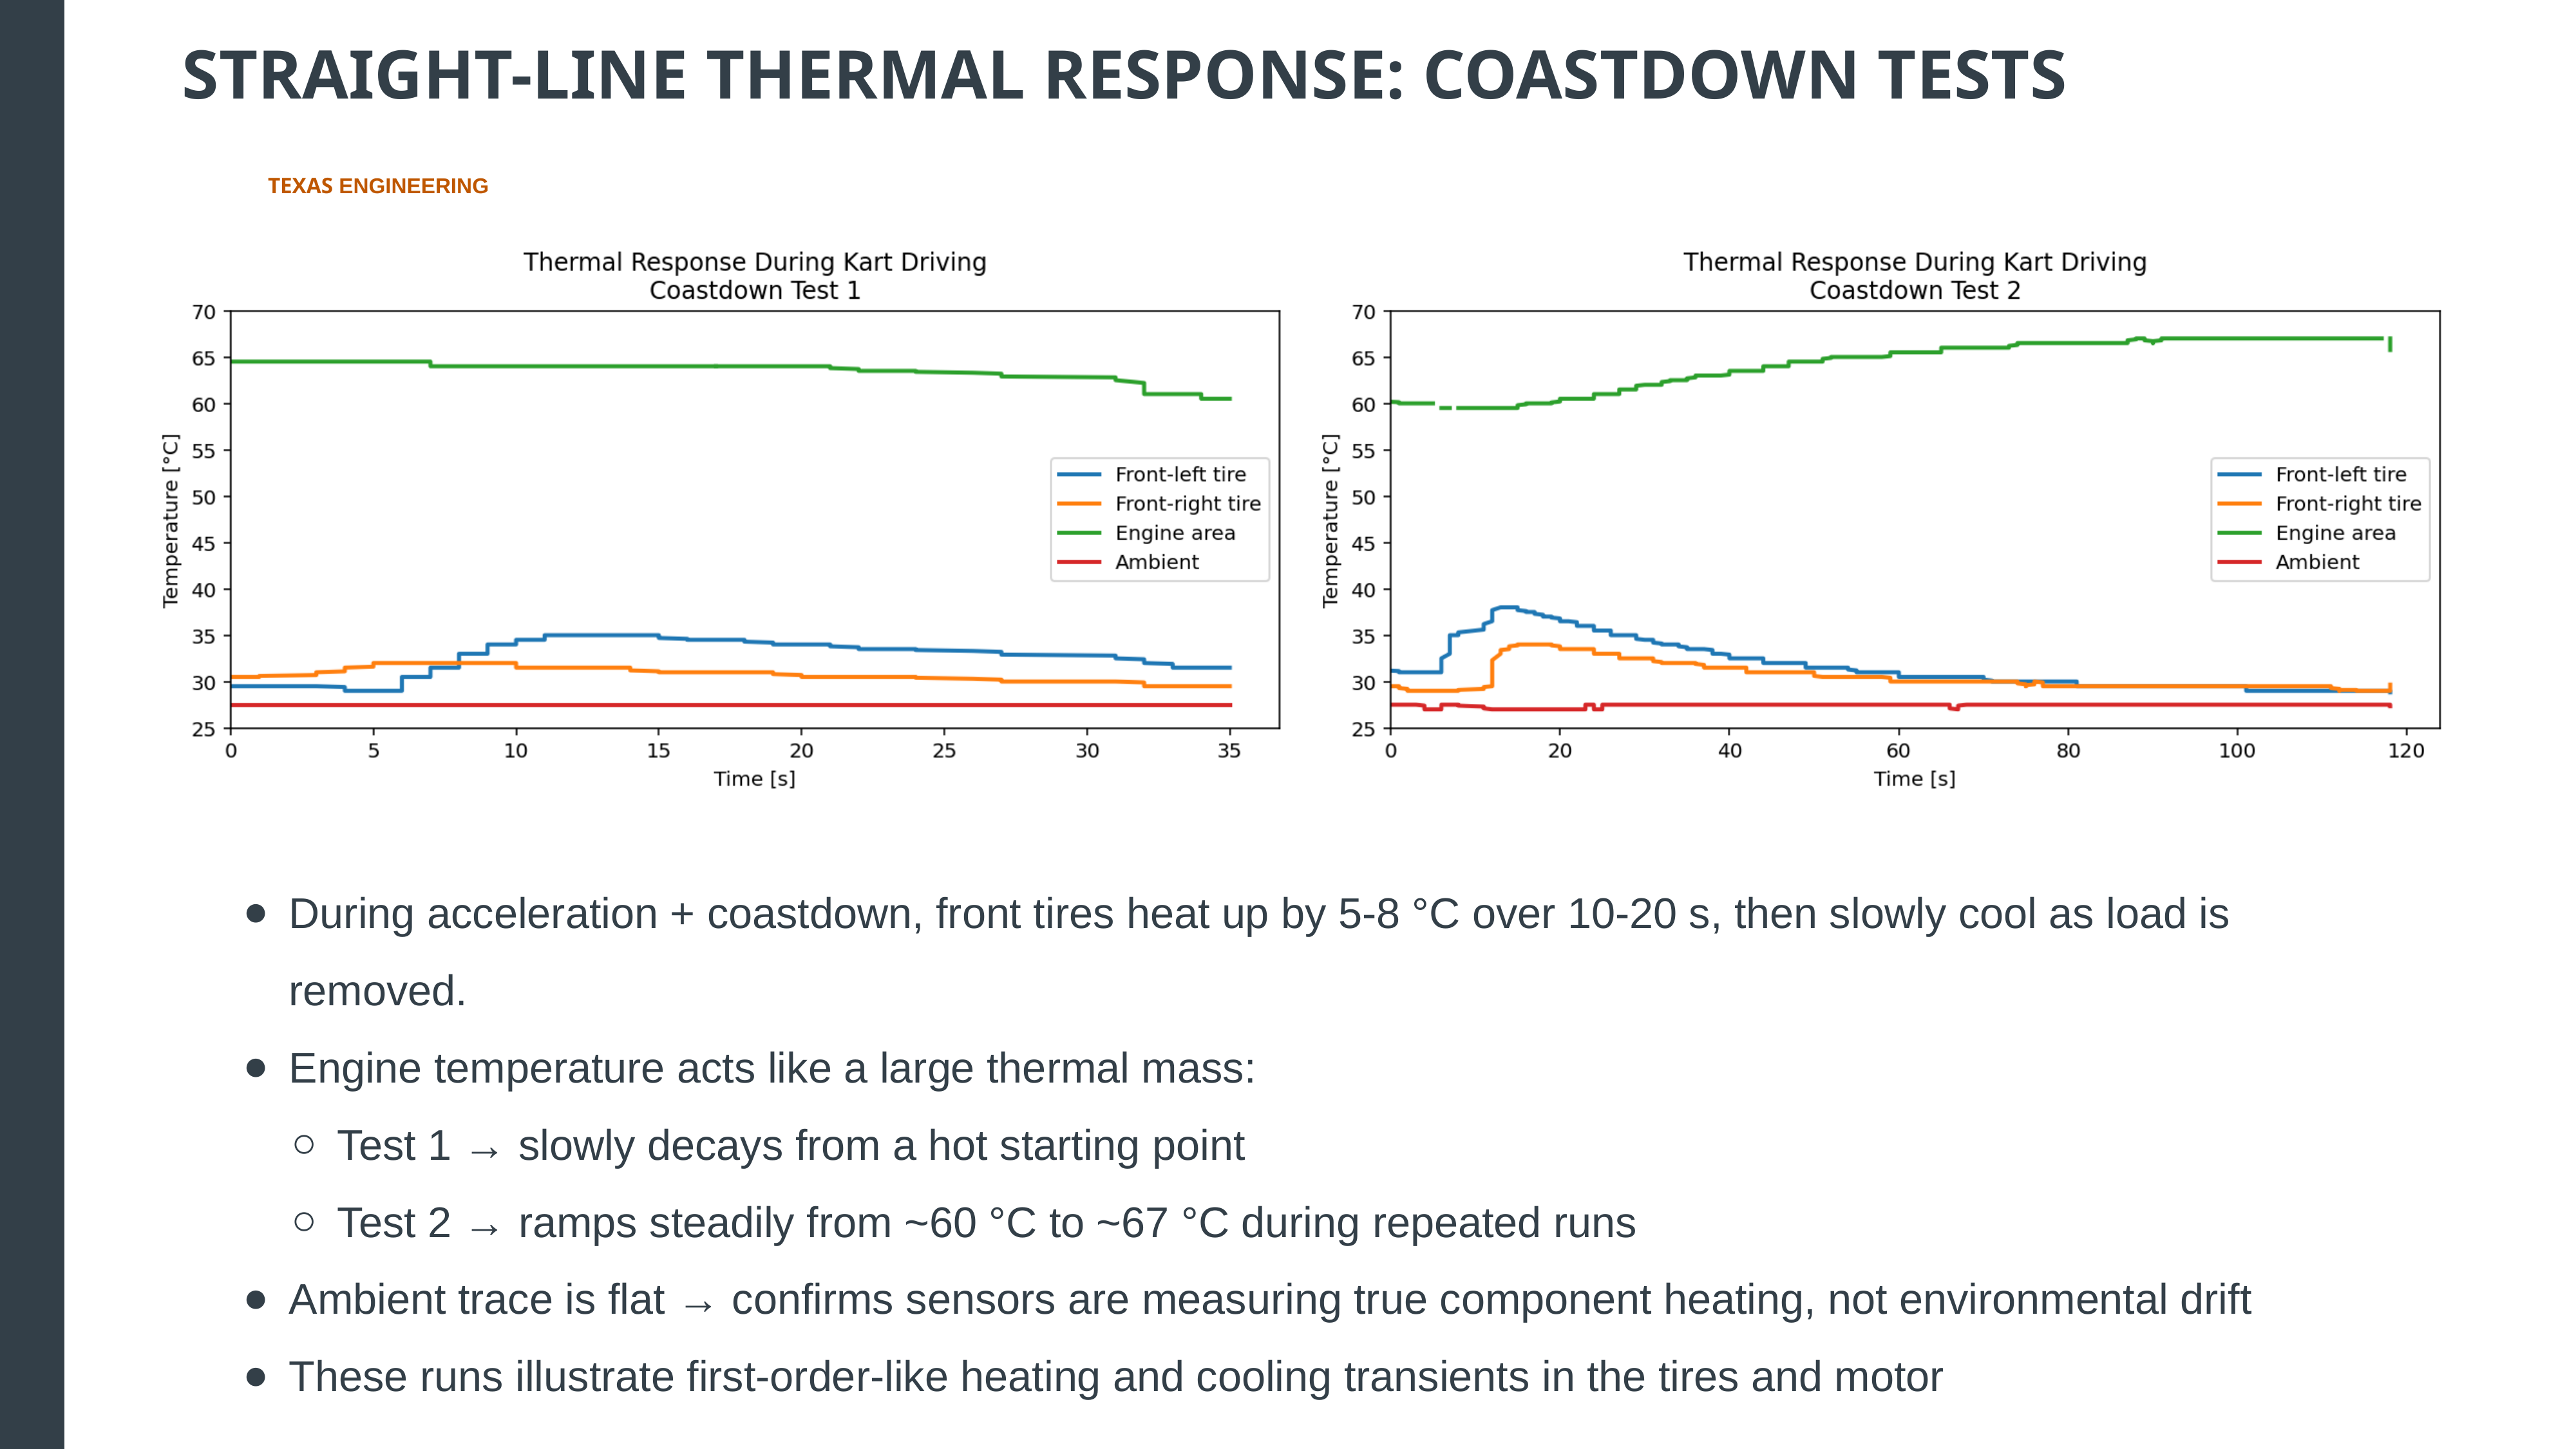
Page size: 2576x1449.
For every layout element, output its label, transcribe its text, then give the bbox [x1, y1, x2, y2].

text_box During acceleration + coastdown, front tires heat up by 5-8 °C over 10-20 s, then slowly cool as load is removed. Engine temperature acts like a large thermal mass: Test 1 → slowly decays from a hot starting point Test 2 → ramps steadily from ~60 °C to ~67 °C during repeated runs Ambient trace is flat → confirms sensors are measuring true component heating, not environmental drift These runs illustrate first-order-like heating and cooling transients in the tires and motor [231, 855, 2430, 1405]
text_box STRAIGHT-LINE THERMAL RESPONSE: COASTDOWN TESTS [172, 27, 2488, 118]
picture [149, 238, 1294, 803]
text_box [0, 0, 64, 1449]
picture [1309, 238, 2454, 803]
